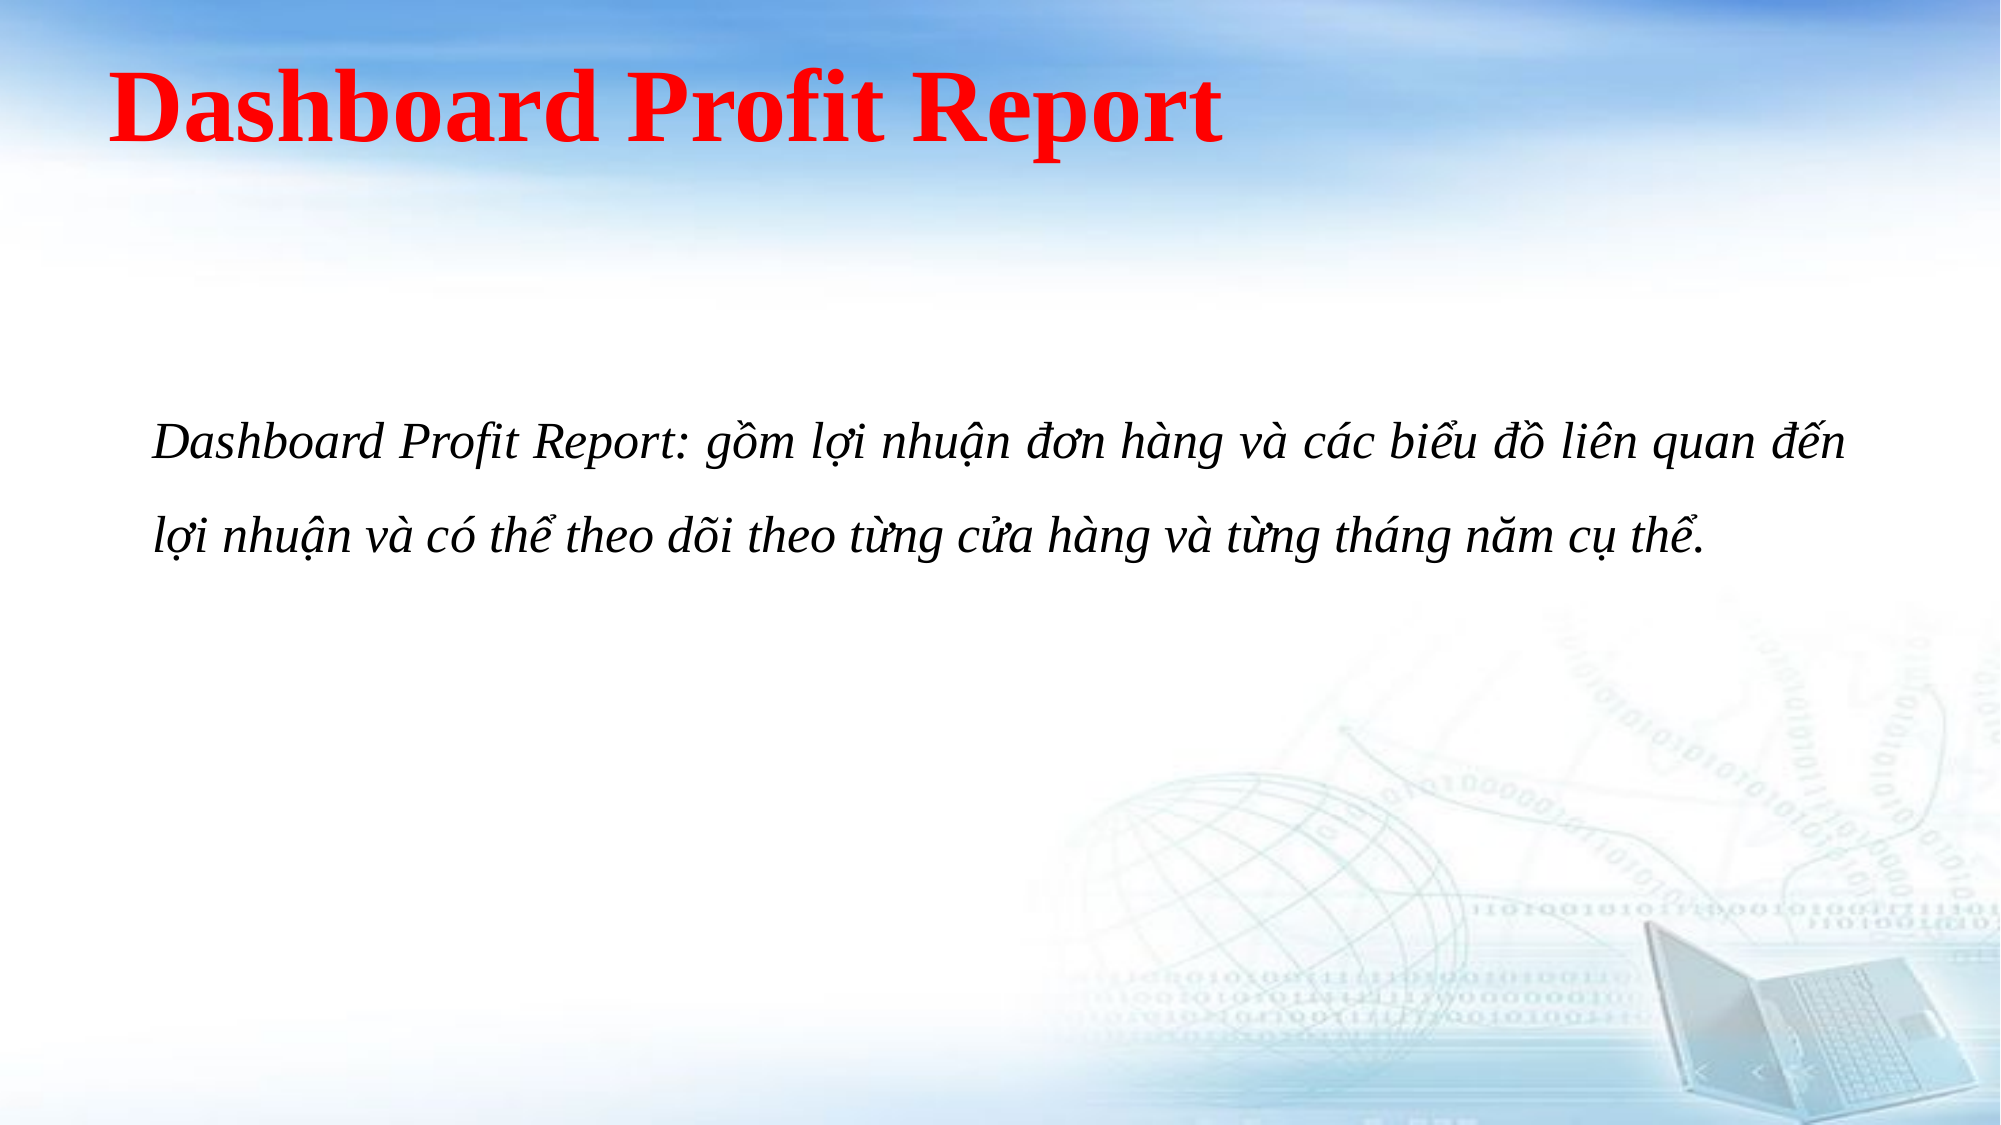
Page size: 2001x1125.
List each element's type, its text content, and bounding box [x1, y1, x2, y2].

title Dashboard Profit Report [93, 18, 1819, 199]
picture [0, 0, 2001, 1125]
list Dashboard Profit Report: gồm lợi nhuận đơn hàng và các biểu đồ liên quan đến lợi nhuận và có thể theo dõi theo từng cửa hàng và từng tháng năm cụ thể. [137, 367, 1863, 722]
